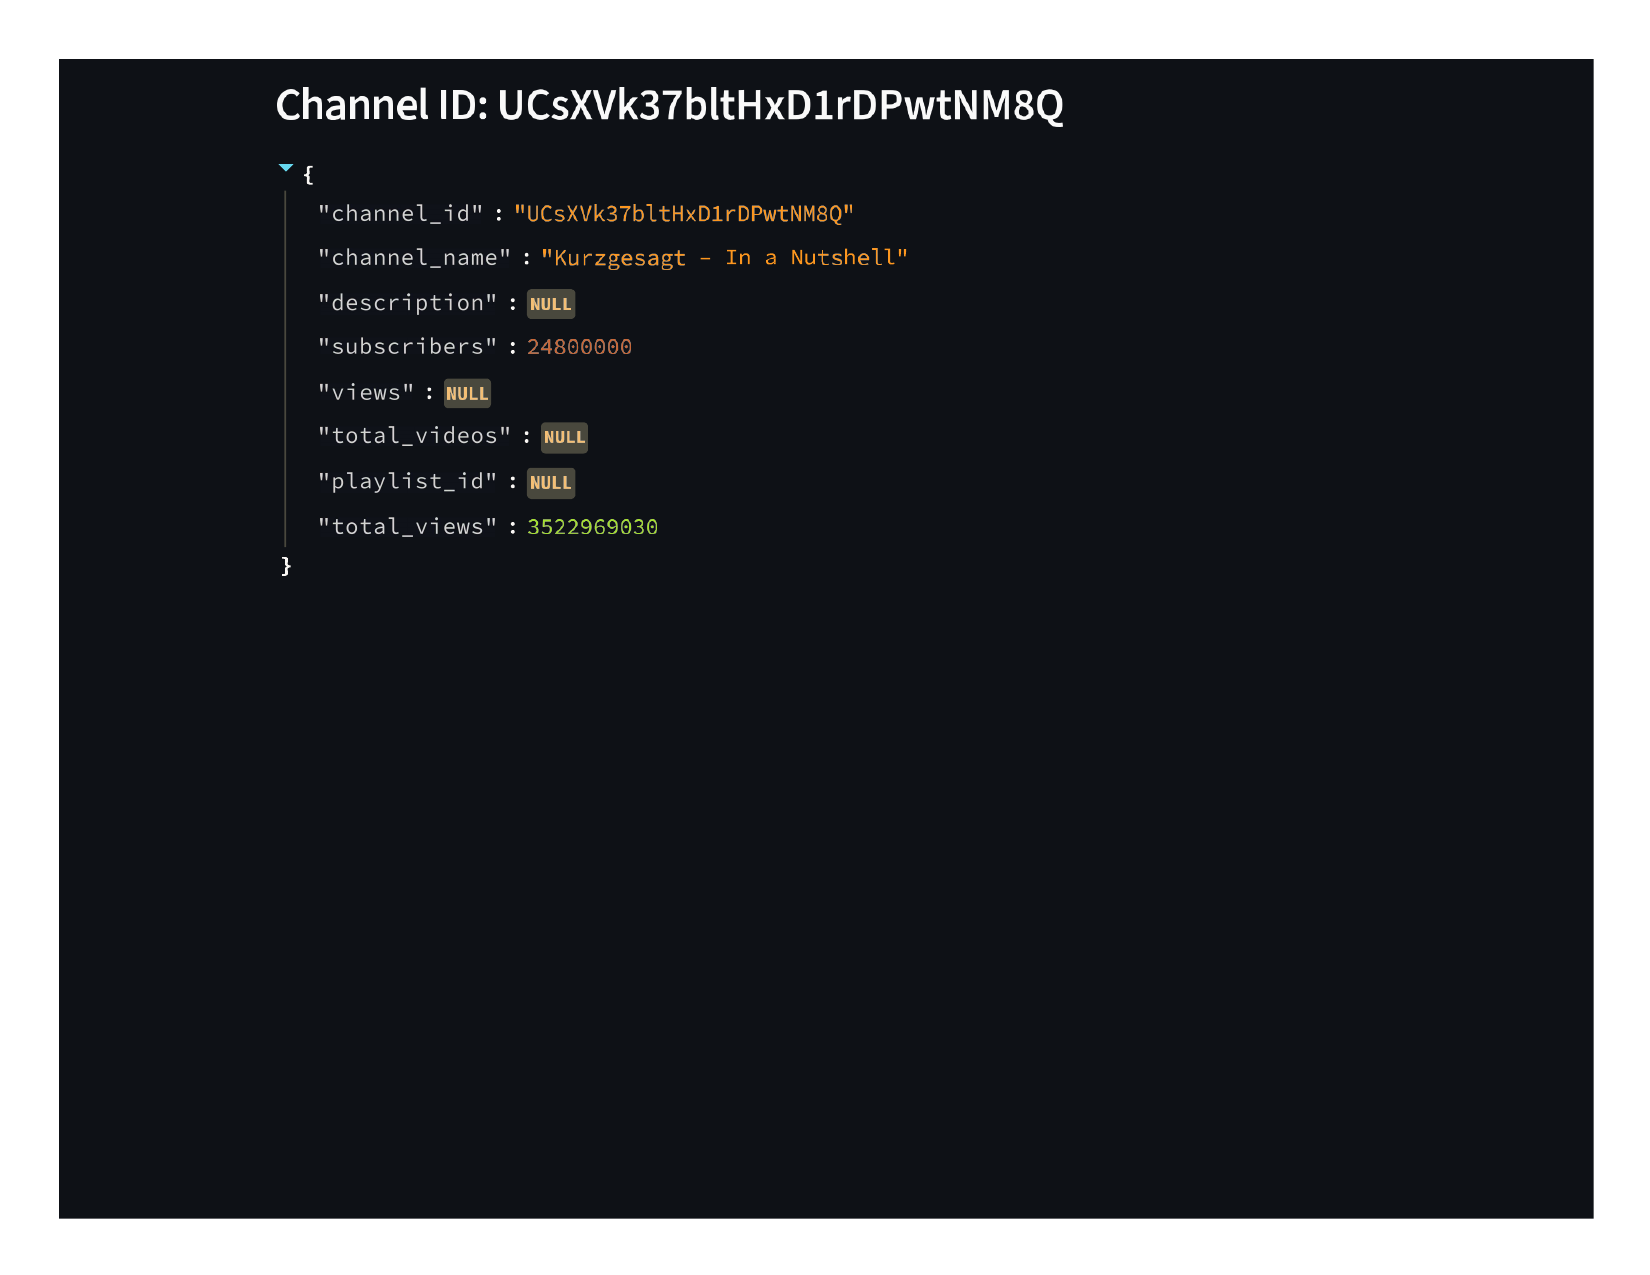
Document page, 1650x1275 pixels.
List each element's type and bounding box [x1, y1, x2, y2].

picture [319, 426, 510, 446]
text_box [278, 164, 294, 172]
text_box [526, 288, 576, 320]
picture [319, 248, 510, 268]
text_box [526, 467, 576, 500]
picture [319, 337, 496, 354]
picture [528, 518, 658, 534]
text_box [304, 165, 313, 185]
picture [319, 204, 482, 224]
text_box [282, 557, 291, 576]
text_box [277, 87, 429, 120]
text_box [740, 253, 750, 265]
picture [319, 293, 496, 315]
text_box [792, 248, 907, 265]
text_box [540, 422, 589, 454]
picture [319, 517, 496, 537]
text_box [443, 378, 492, 409]
picture [543, 248, 685, 270]
picture [319, 383, 412, 400]
text_box [727, 249, 737, 265]
picture [515, 204, 853, 225]
text_box [440, 89, 487, 120]
picture [319, 471, 496, 493]
picture [528, 339, 631, 355]
text_box [766, 253, 776, 265]
picture [500, 87, 1063, 127]
